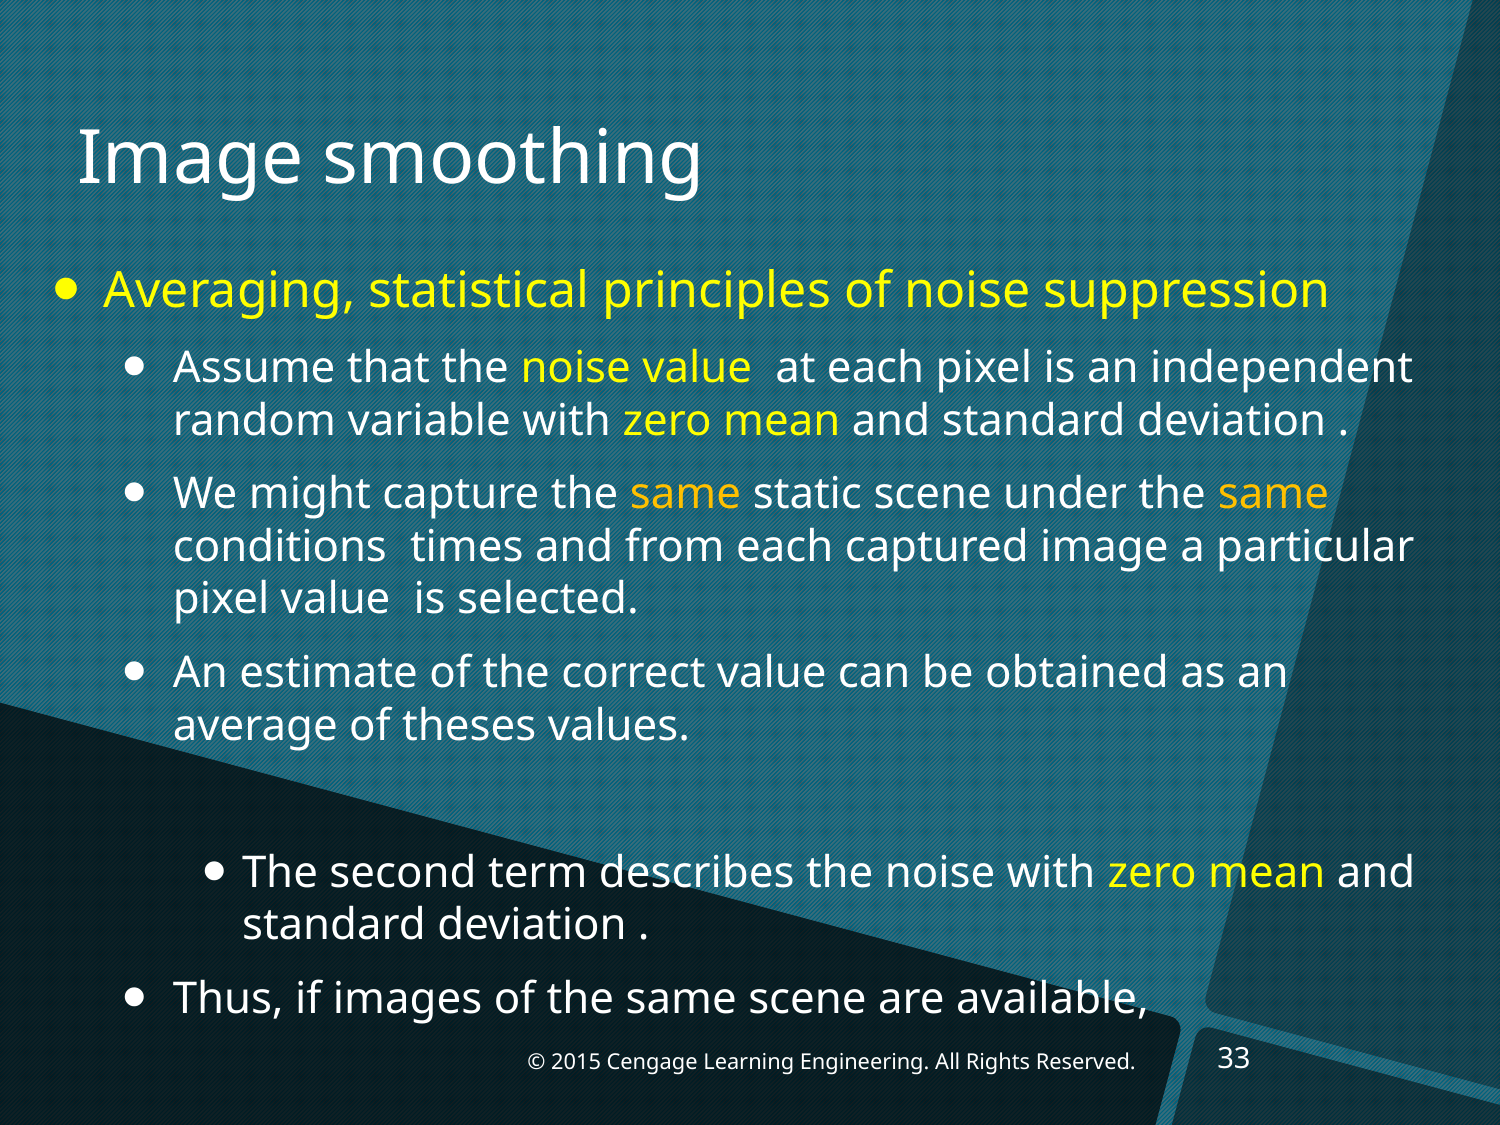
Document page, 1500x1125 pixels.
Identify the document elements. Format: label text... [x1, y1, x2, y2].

title Image smoothing [62, 82, 1463, 225]
slide_number 33 [1202, 1024, 1463, 1094]
footer © 2015 Cengage Learning Engineering. All Rights Reserved. [512, 1032, 1163, 1093]
